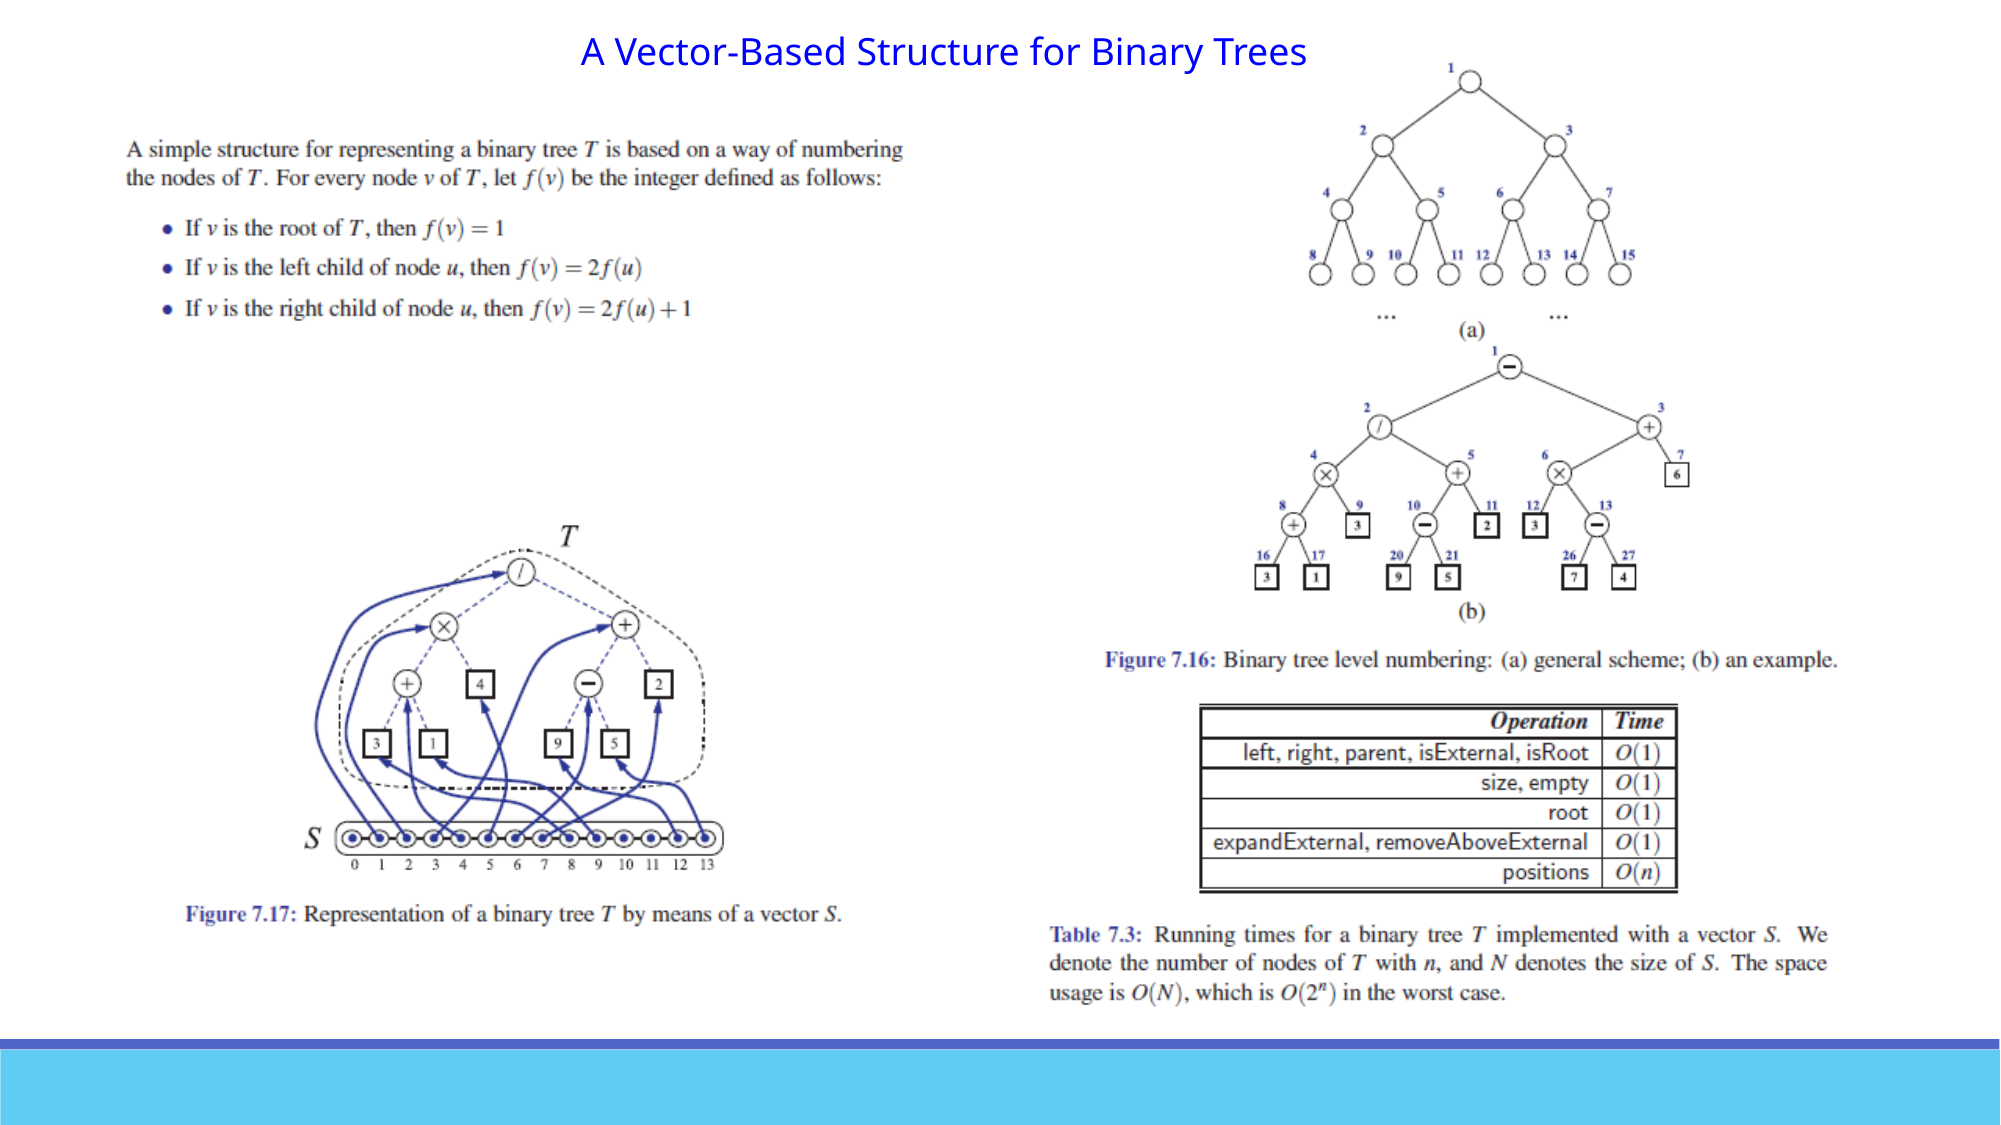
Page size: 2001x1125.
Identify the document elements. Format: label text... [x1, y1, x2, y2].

text_box A Vector-Based Structure for Binary Trees [566, 20, 1324, 81]
picture [106, 132, 929, 332]
picture [156, 488, 880, 940]
picture [1040, 50, 1855, 1016]
